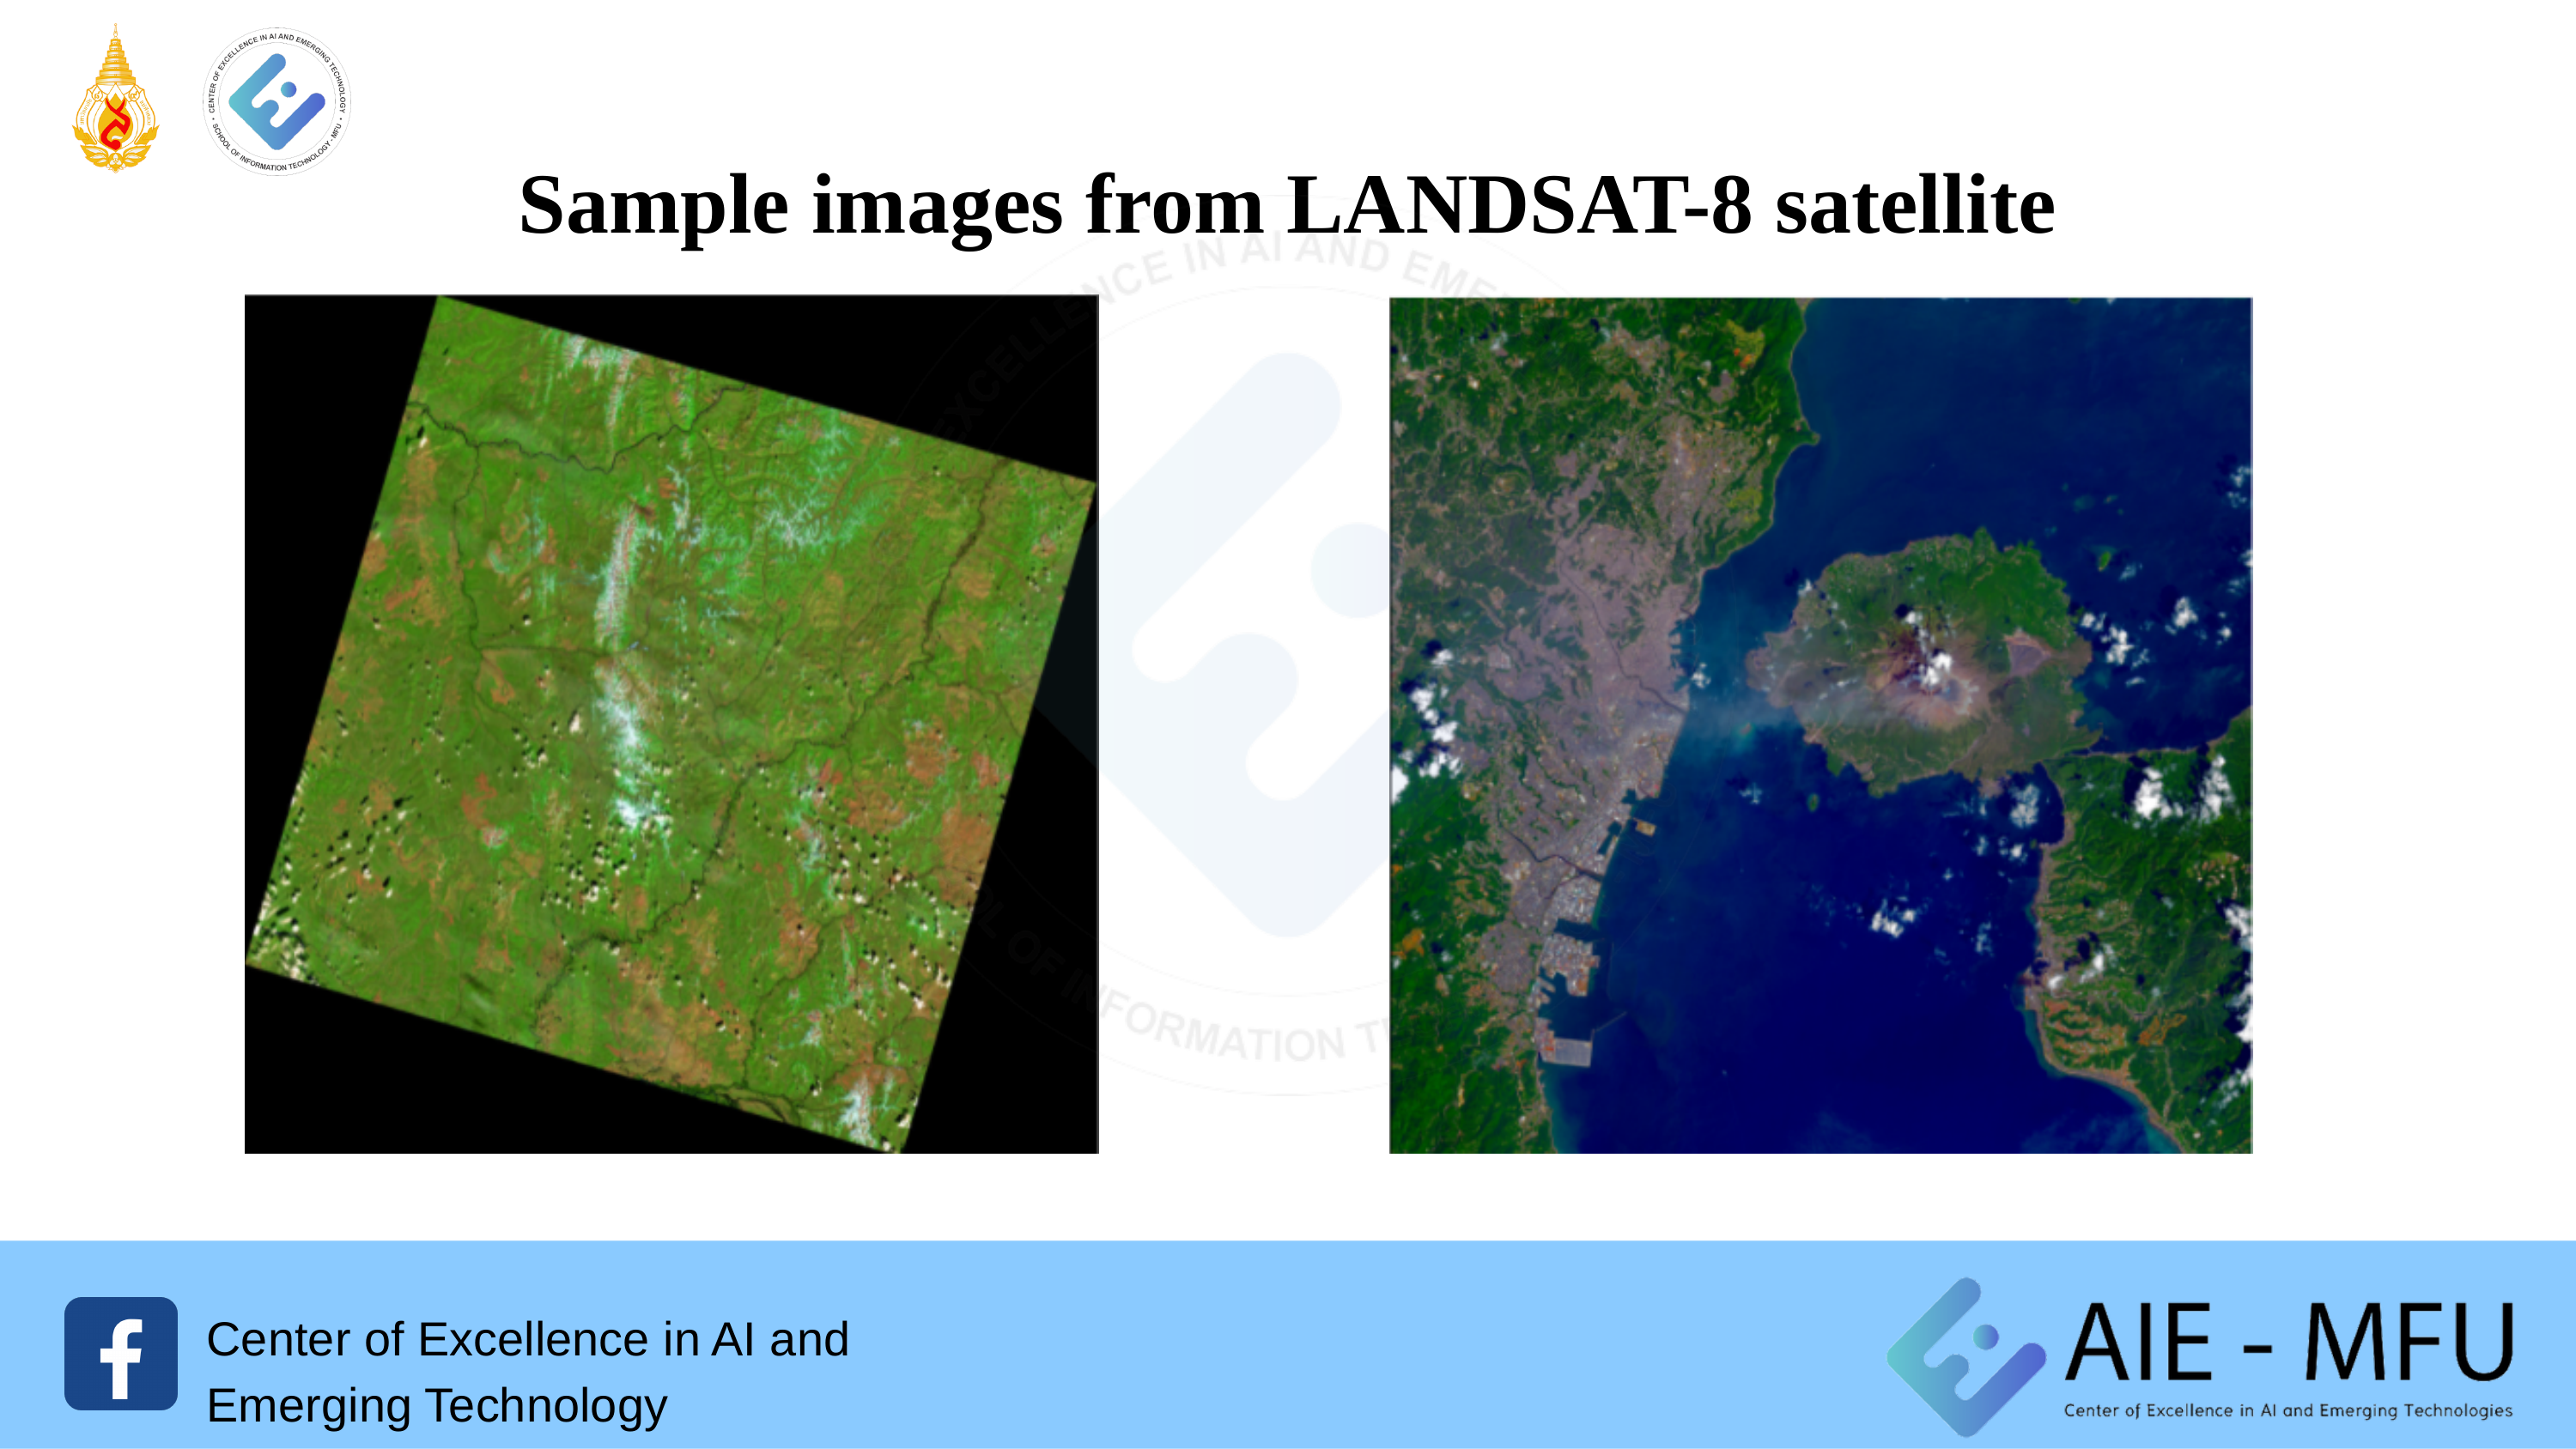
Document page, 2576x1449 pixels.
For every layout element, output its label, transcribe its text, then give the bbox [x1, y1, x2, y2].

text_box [0, 1224, 2576, 1449]
text_box Sample images from LANDSAT-8 satellite [410, 140, 2166, 251]
picture [245, 195, 2253, 1155]
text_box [39, 20, 351, 176]
